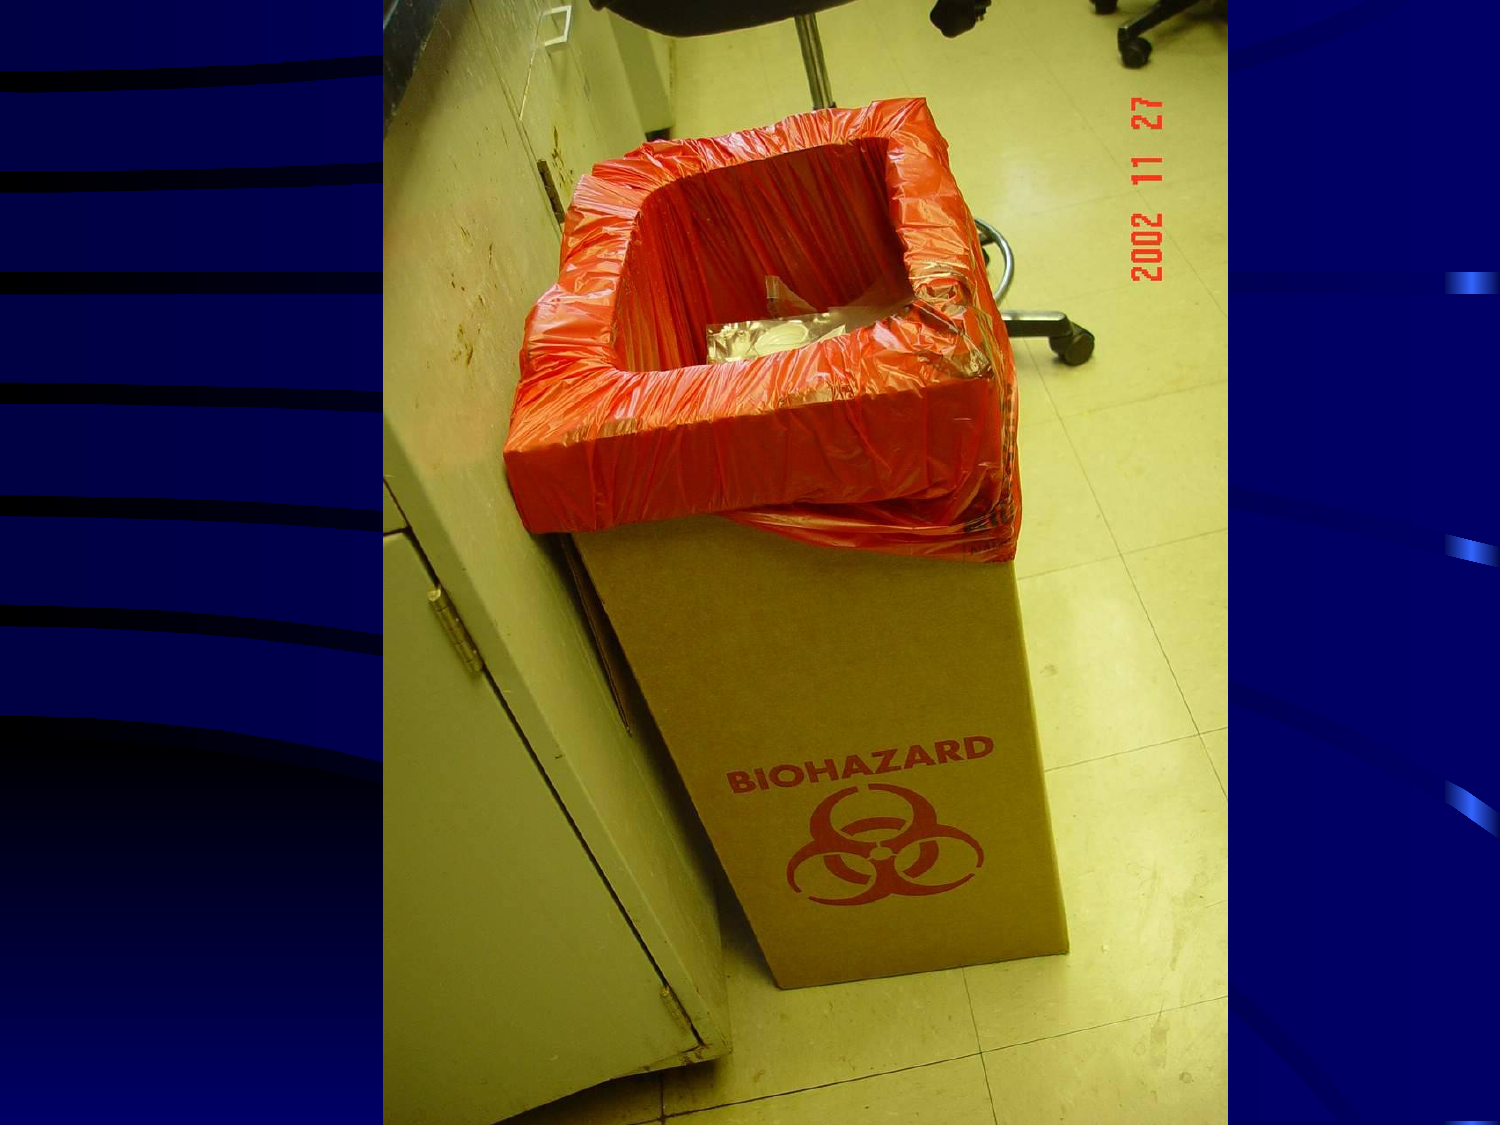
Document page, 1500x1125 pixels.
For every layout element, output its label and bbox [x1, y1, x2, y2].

picture [383, 0, 1228, 1125]
